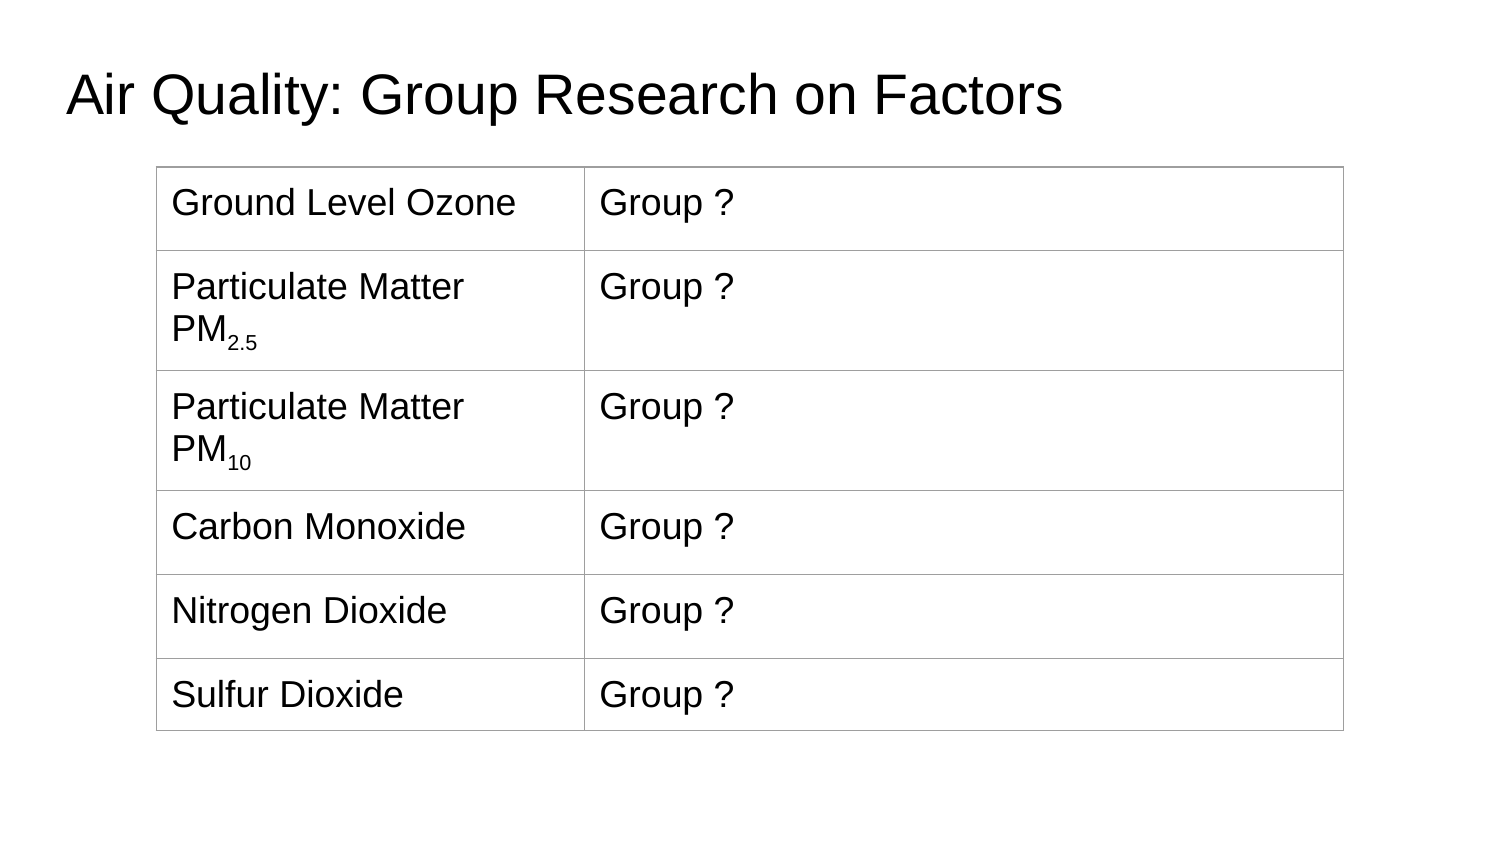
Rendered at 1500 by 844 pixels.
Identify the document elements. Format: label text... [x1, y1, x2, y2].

table_cell Sulfur Dioxide [157, 659, 584, 730]
table_cell Group ? [585, 491, 1343, 574]
table_header Ground Level Ozone [157, 168, 584, 250]
table_cell Group ? [585, 371, 1343, 490]
table_cell Carbon Monoxide [157, 491, 584, 574]
table_cell Particulate Matter PM10 [157, 371, 584, 490]
table_cell Group ? [585, 575, 1343, 658]
table_cell Particulate Matter PM2.5 [157, 251, 584, 370]
table_cell Group ? [585, 659, 1343, 730]
table_header Group ? [585, 168, 1343, 250]
title Air Quality: Group Research on Factors [51, 48, 1449, 142]
table_cell Group ? [585, 251, 1343, 370]
table_cell Nitrogen Dioxide [157, 575, 584, 658]
